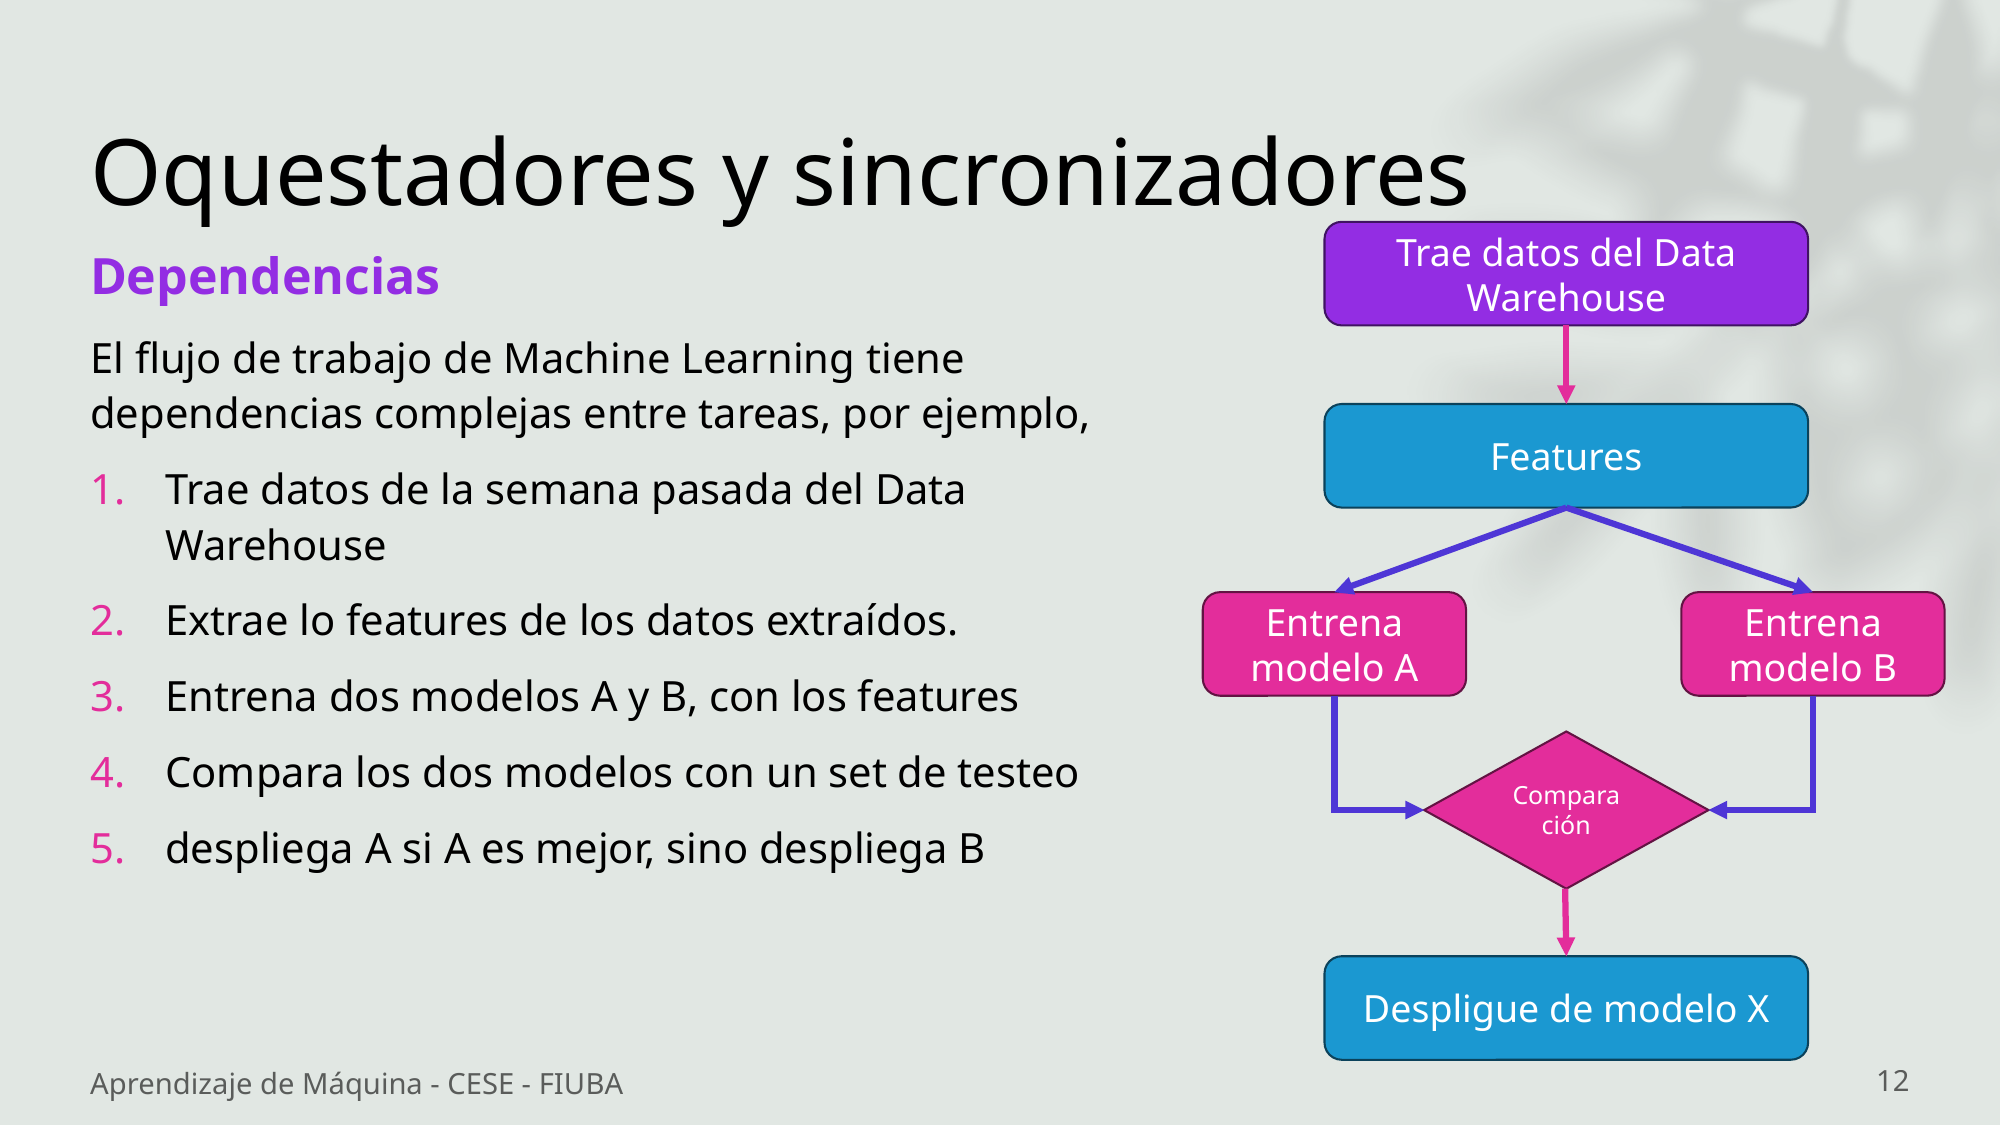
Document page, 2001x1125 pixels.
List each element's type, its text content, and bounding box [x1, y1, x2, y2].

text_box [1334, 507, 1566, 593]
text_box Comparación [1423, 730, 1709, 889]
text_box Dependencias [75, 237, 1076, 313]
title Oquestadores y sincronizadores [75, 60, 1863, 278]
footer Aprendizaje de Máquina - CESE - FIUBA [75, 1052, 751, 1113]
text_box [1703, 700, 1818, 806]
list El flujo de trabajo de Machine Learning tiene dependencias complejas entre tareas, por ejemplo, Trae datos de la semana pasada del Data Warehouse Extrae lo features de los datos extraídos. Entrena dos modelos A y B, con los features Compara los dos modelos con un set de testeo despliega A si A es mejor, sino despliega B [75, 319, 1203, 1009]
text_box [1322, 708, 1437, 798]
text_box Trae datos del Data Warehouse [1323, 220, 1810, 327]
text_box Entrena modelo B [1680, 591, 1946, 697]
text_box Features [1323, 402, 1810, 507]
text_box Entrena modelo A [1201, 591, 1468, 697]
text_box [1566, 507, 1813, 593]
slide_number 12 [1474, 1052, 1925, 1113]
text_box Despligue de modelo X [1323, 955, 1810, 1061]
